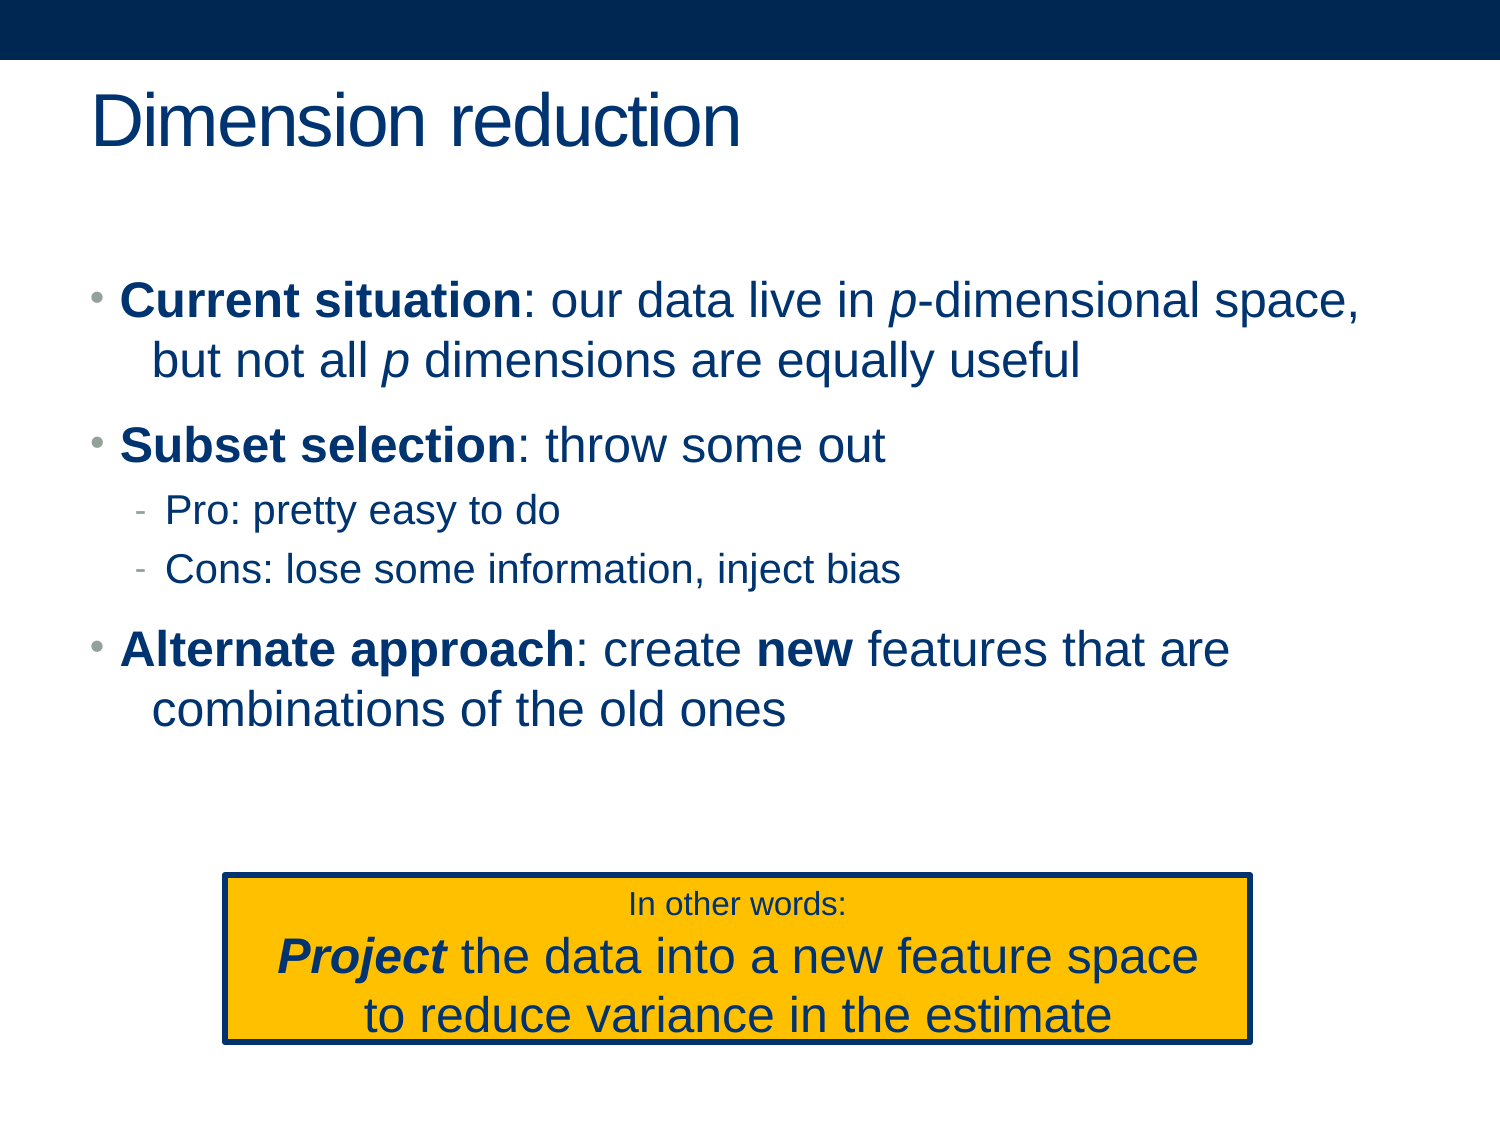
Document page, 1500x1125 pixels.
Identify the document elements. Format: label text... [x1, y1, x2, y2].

title Dimension reduction [83, 69, 1417, 260]
text_box Current situation: our data live in p-dimensional space, but not all p dimensions are equally useful Subset selection: throw some out Pro: pretty easy to do Cons: lose some information, inject bias Alternate approach: create new features that are combinations of the old ones [87, 265, 1365, 737]
text_box In other words: Project the data into a new feature space to reduce variance in the estimate [225, 875, 1250, 1043]
